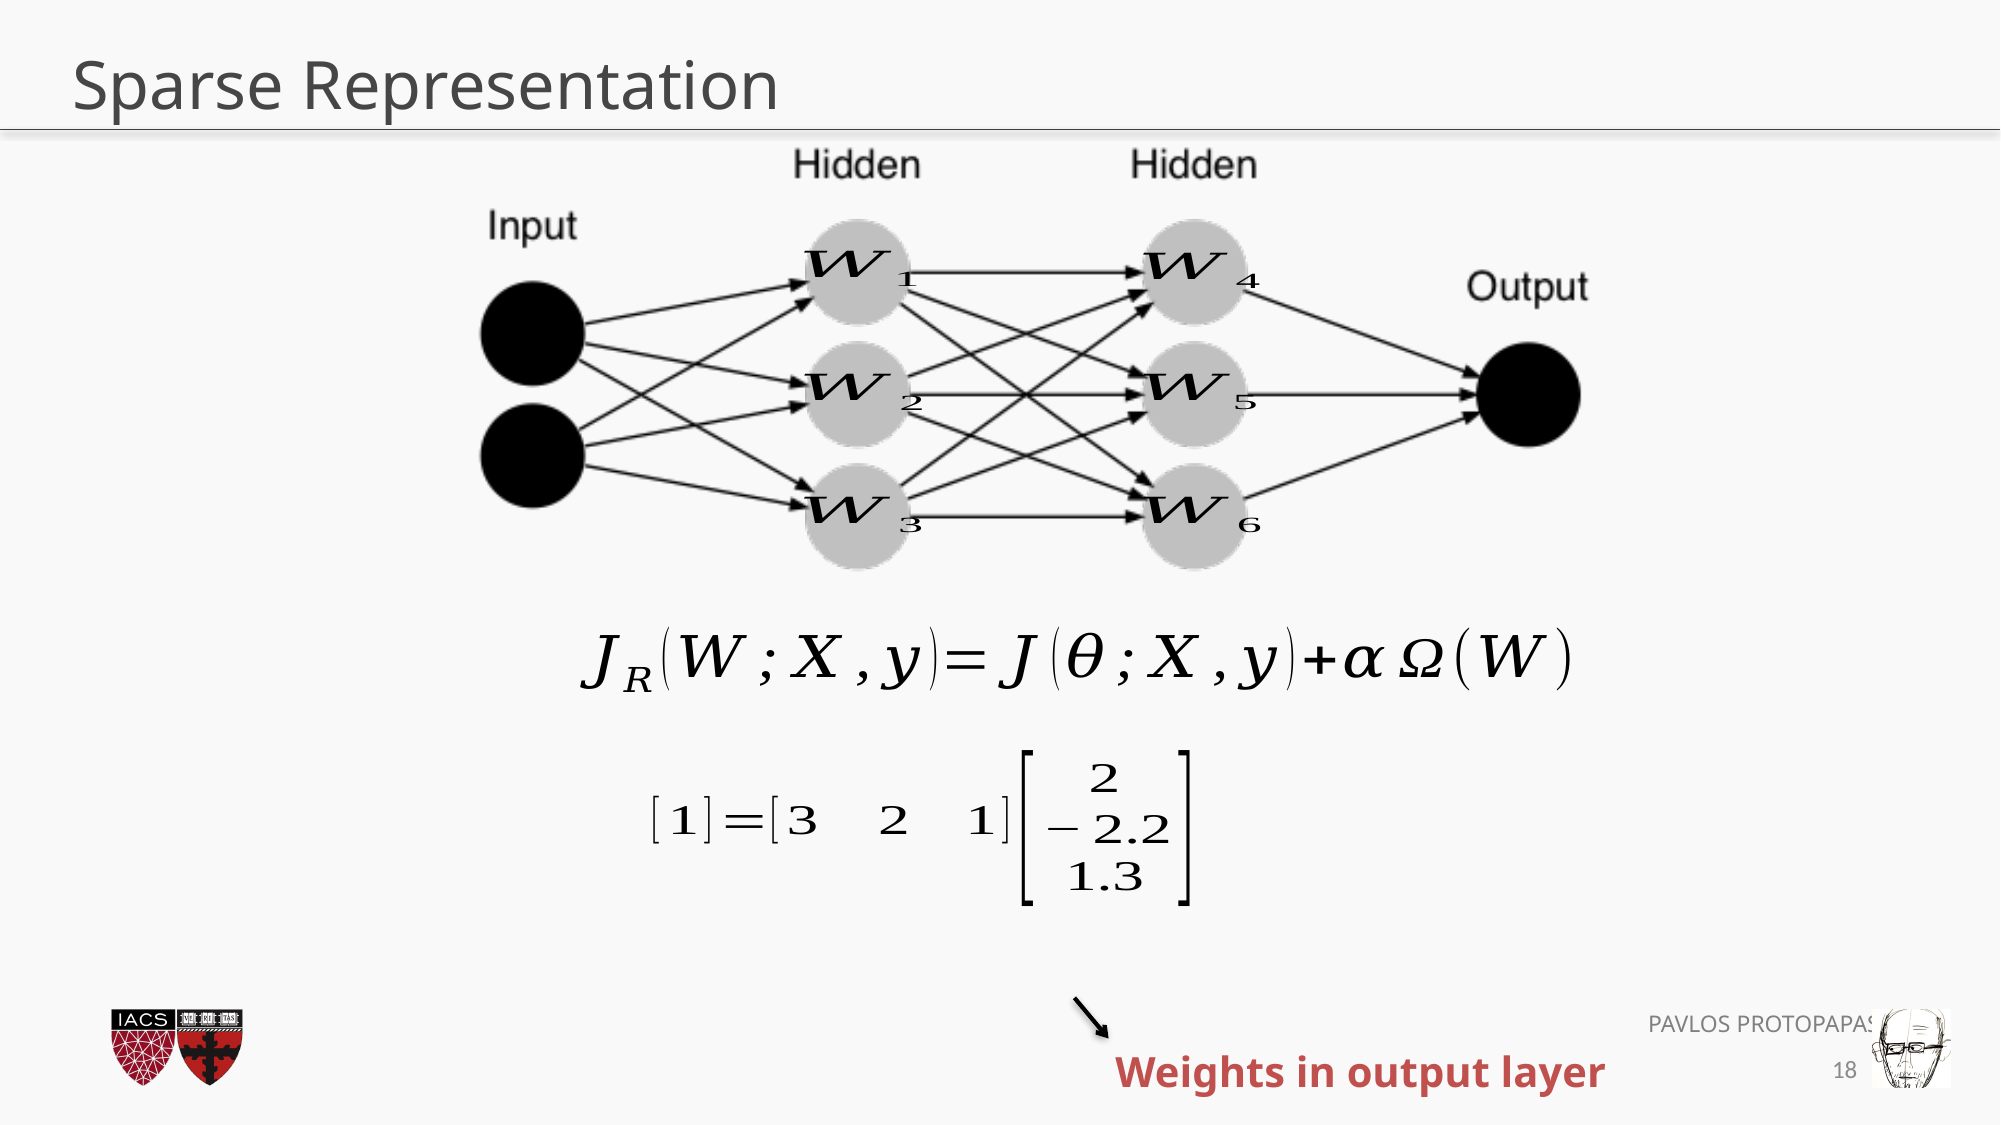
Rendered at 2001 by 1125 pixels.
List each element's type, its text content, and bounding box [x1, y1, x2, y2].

slide_number 18 [1730, 1038, 1873, 1099]
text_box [1074, 997, 1726, 1125]
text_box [422, 98, 1640, 628]
title Sparse Representation [57, 35, 1943, 162]
picture [1872, 1009, 1951, 1088]
picture [109, 1009, 243, 1086]
